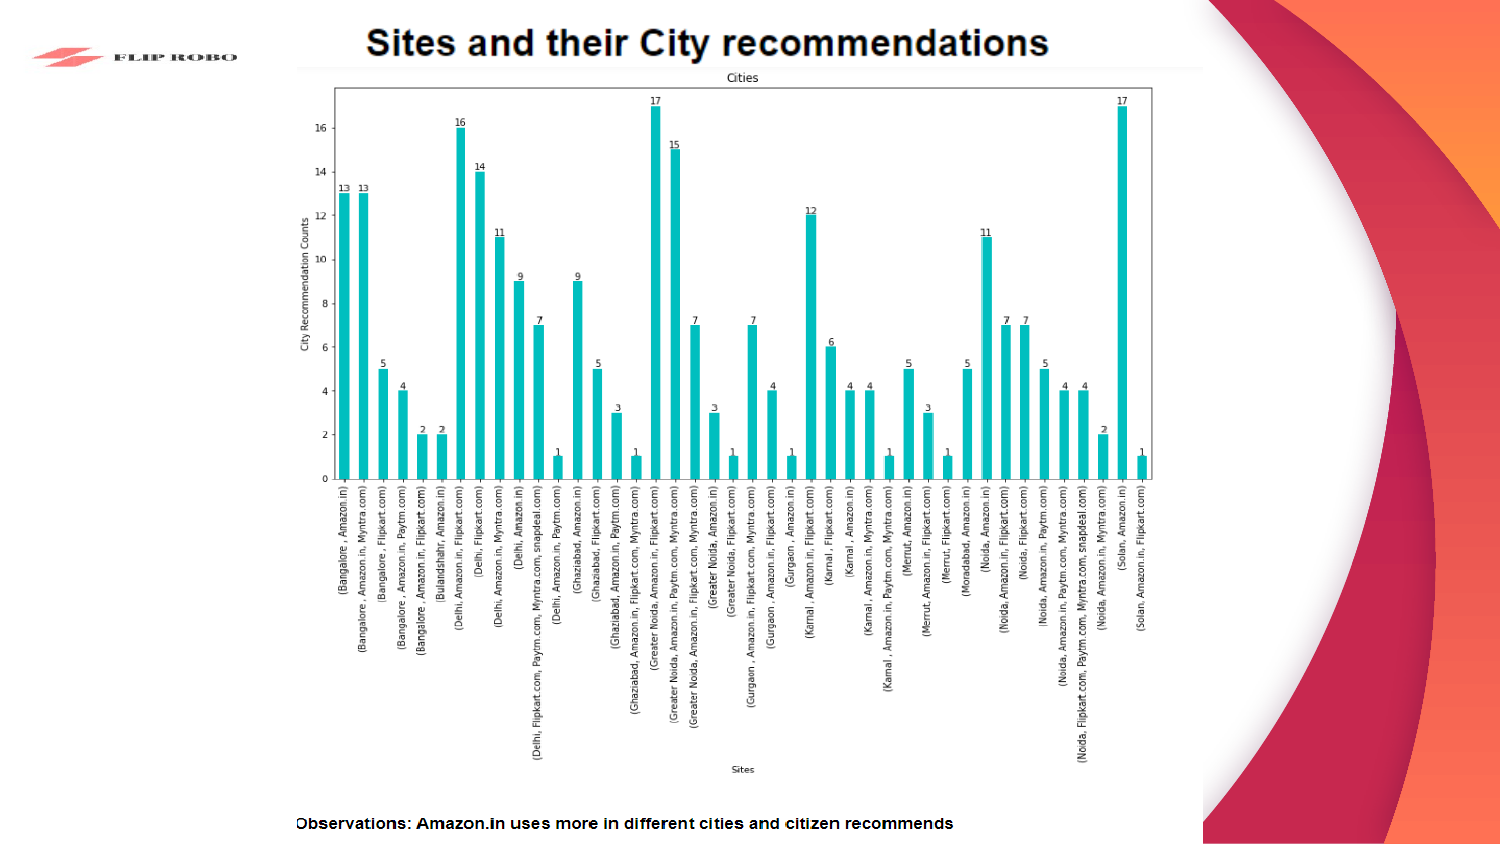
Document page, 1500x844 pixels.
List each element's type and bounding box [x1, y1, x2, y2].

picture [297, 0, 1203, 844]
